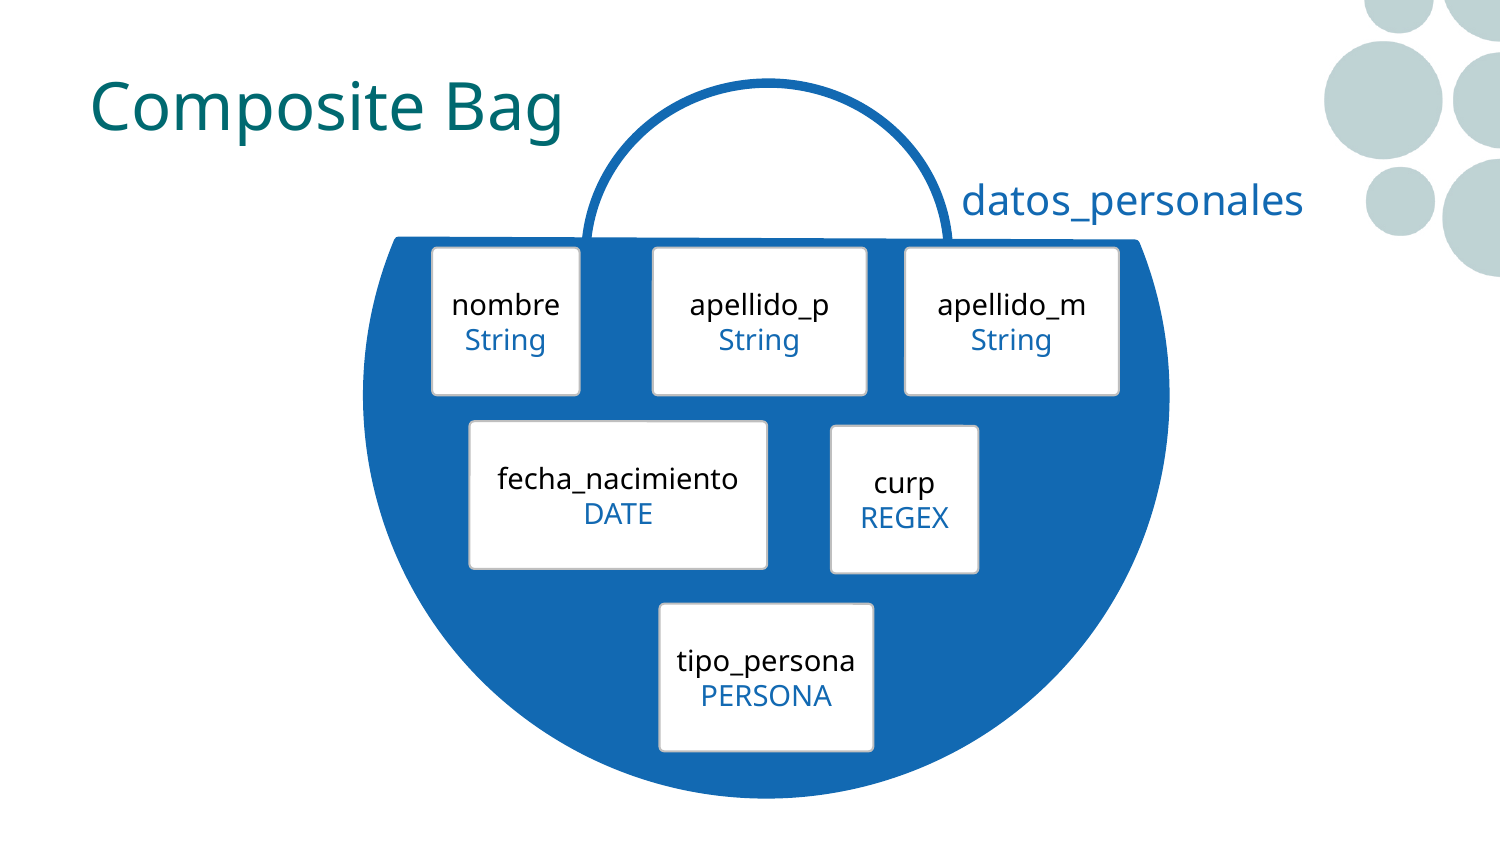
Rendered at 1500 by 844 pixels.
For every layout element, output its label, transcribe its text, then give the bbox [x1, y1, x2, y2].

text_box apellido_p String [651, 246, 868, 397]
picture [1, 0, 1500, 844]
text_box [366, 240, 1166, 795]
text_box apellido_m String [903, 246, 1120, 397]
text_box [585, 82, 950, 252]
text_box datos_personales [946, 166, 1369, 232]
text_box tipo_persona PERSONA [658, 602, 875, 753]
text_box nombreString [431, 246, 581, 397]
text_box fecha_nacimiento DATE [468, 420, 769, 570]
text_box curp REGEX [829, 424, 980, 575]
text_box Composite Bag [74, 56, 590, 151]
